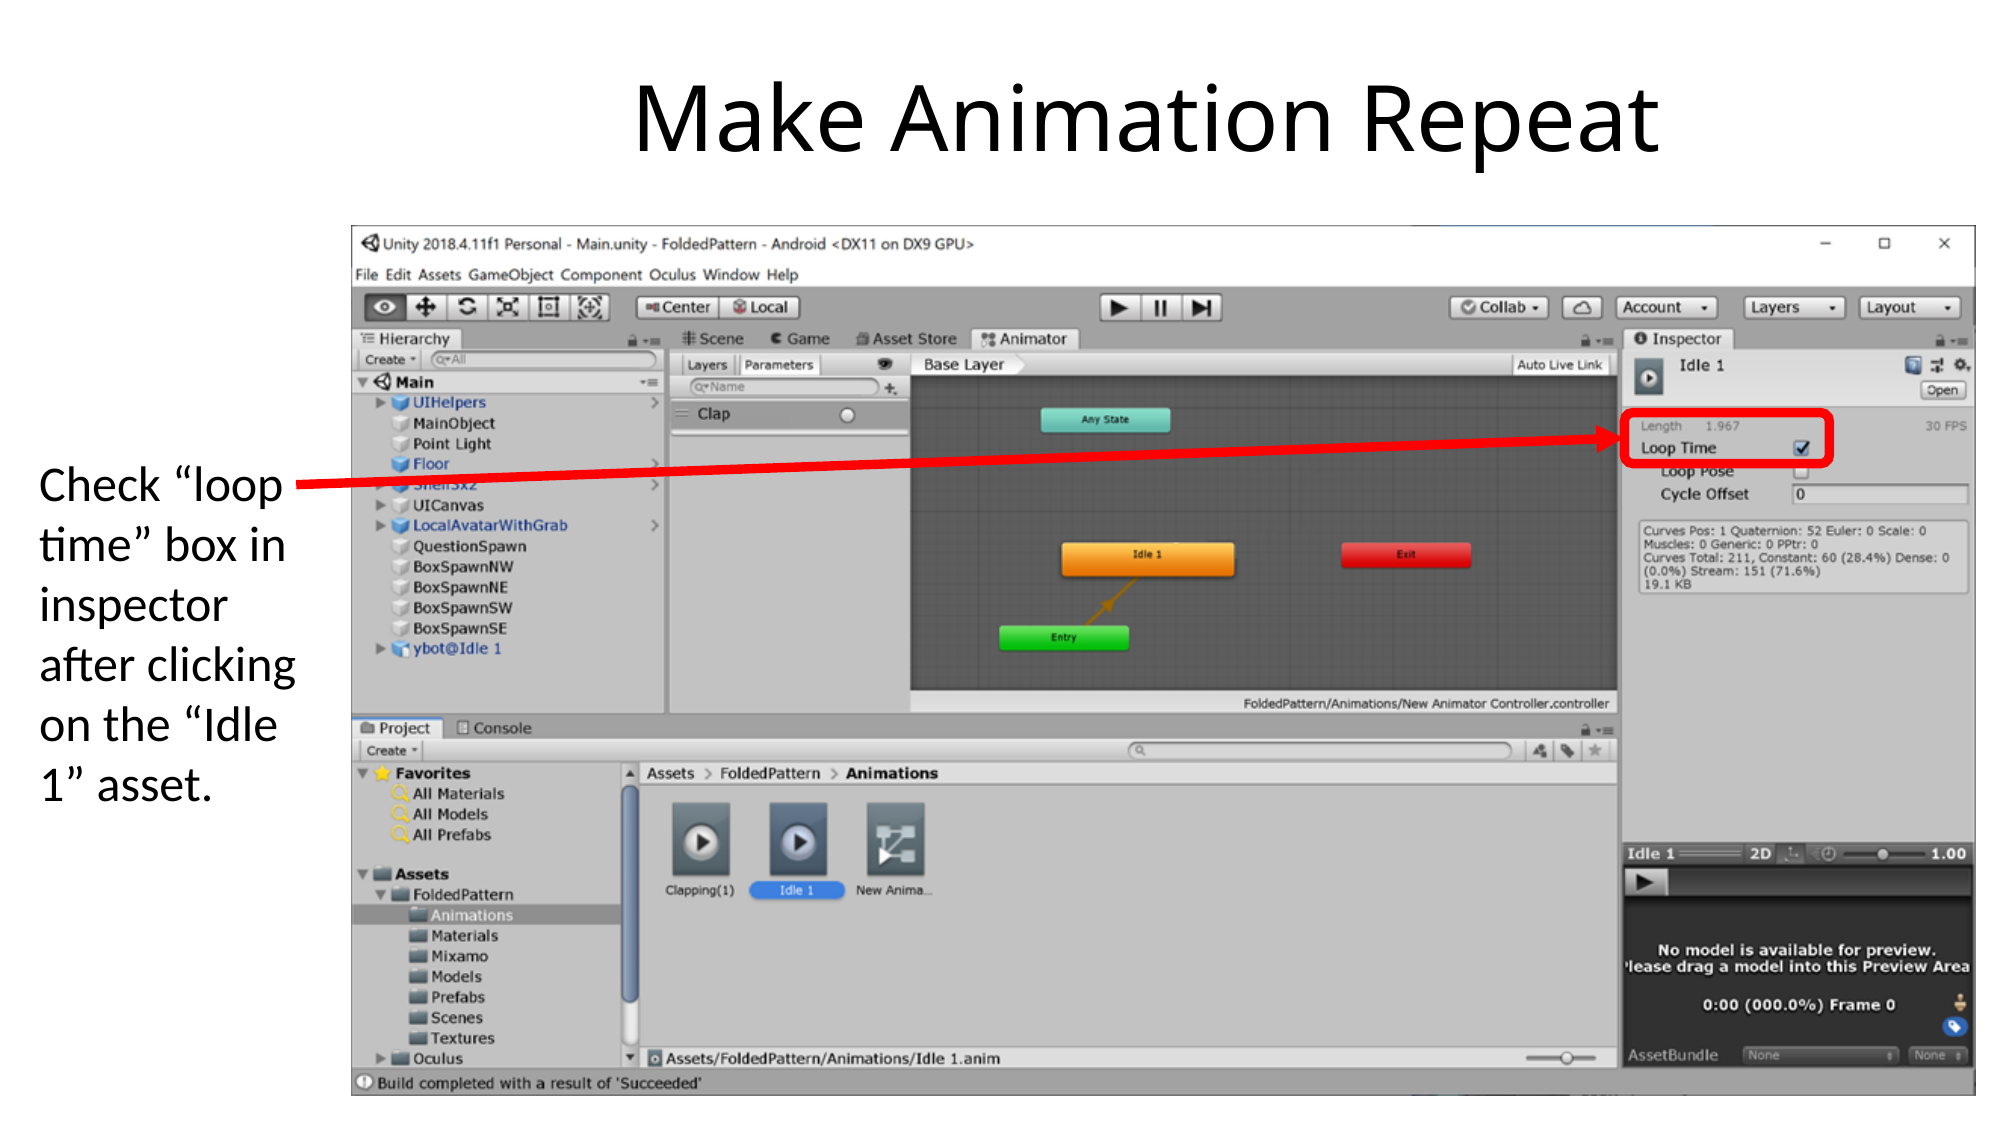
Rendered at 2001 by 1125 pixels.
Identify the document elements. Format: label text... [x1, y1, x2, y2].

title Make Animation Repeat [616, 59, 1863, 183]
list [351, 225, 1976, 1096]
text_box Check “loop time” box in inspector after clicking on the “Idle 1” asset. [24, 444, 341, 819]
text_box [296, 438, 1625, 485]
